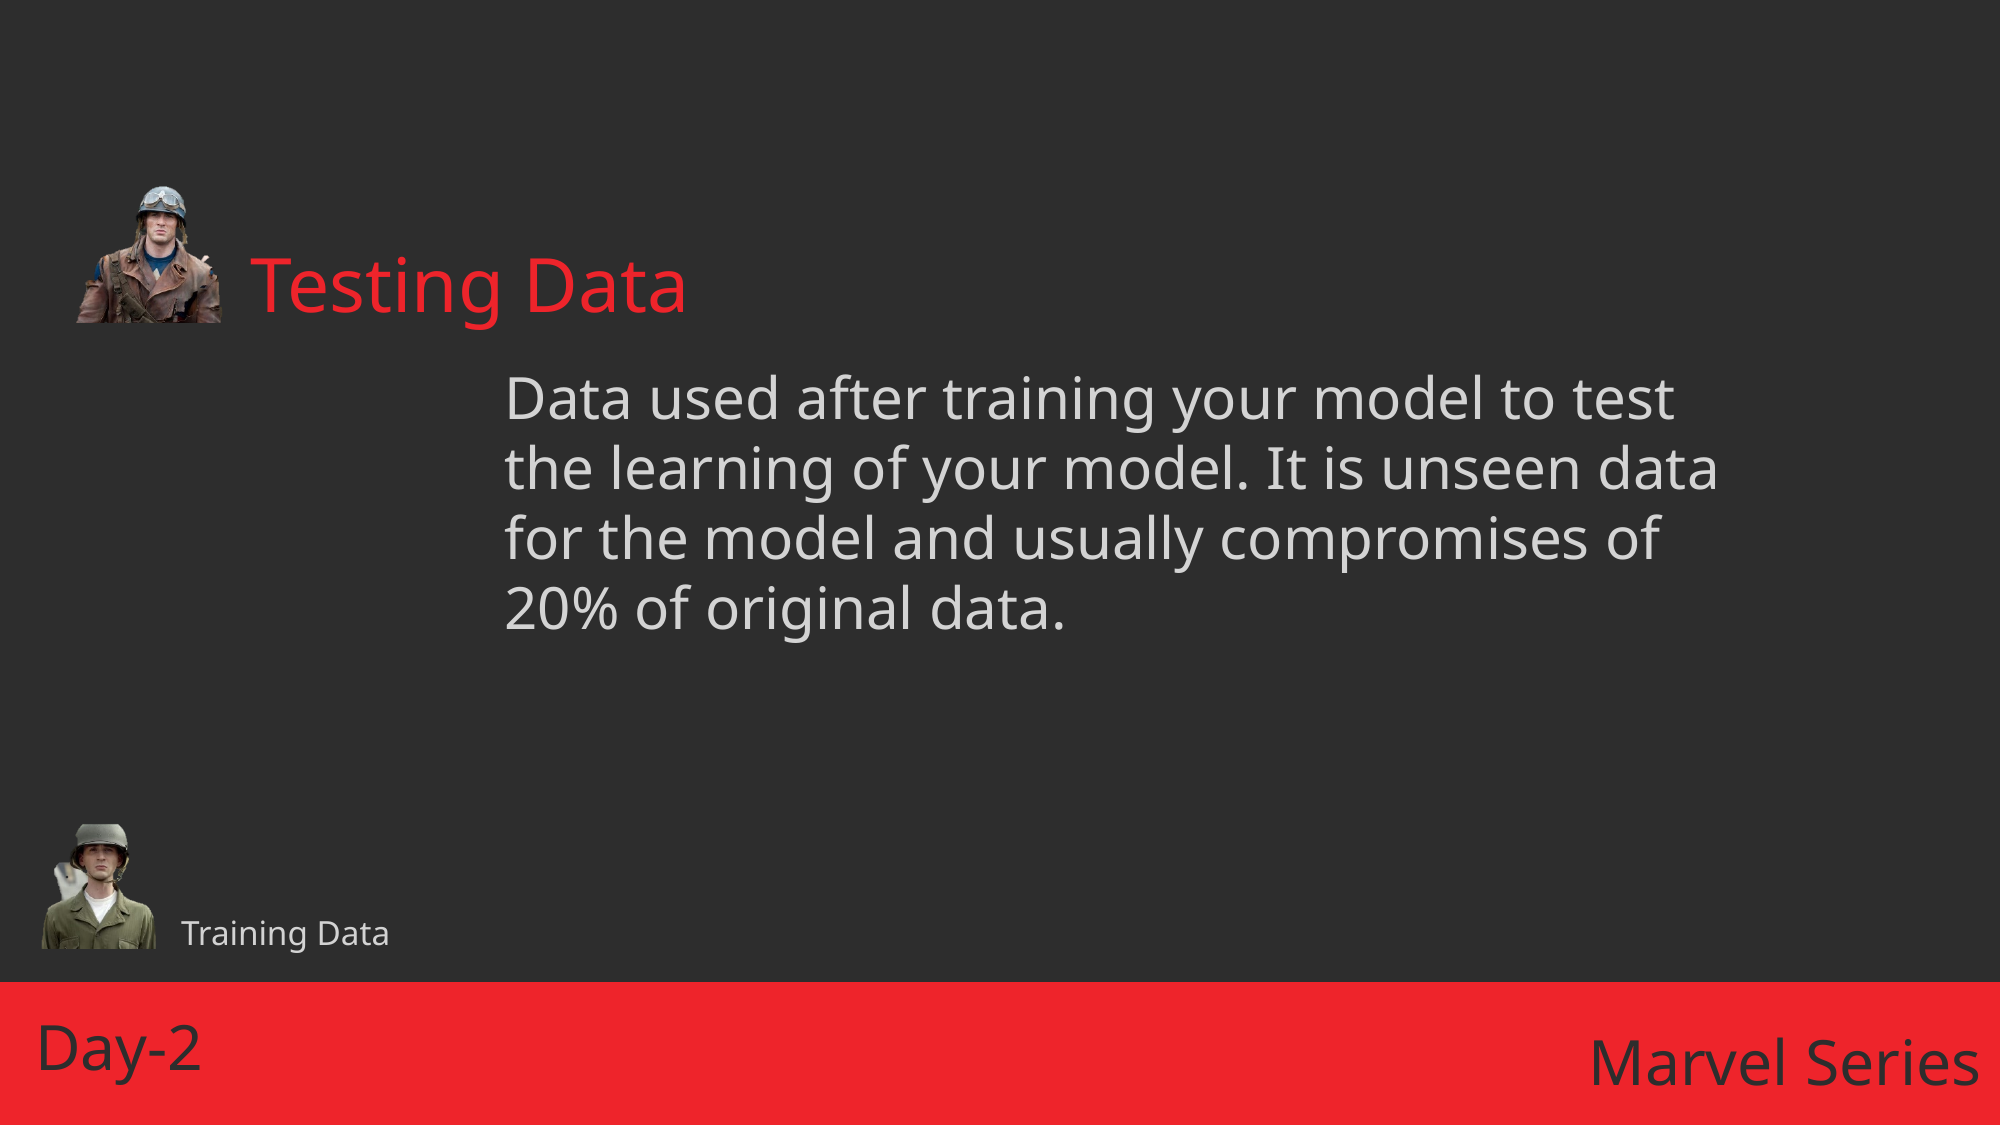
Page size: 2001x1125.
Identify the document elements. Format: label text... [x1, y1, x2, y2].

picture [0, 809, 237, 950]
text_box [0, 981, 2000, 1125]
text_box Testing Data [235, 230, 763, 335]
picture [46, 172, 239, 323]
text_box Marvel Series [1573, 1015, 2000, 1106]
text_box Data used after training your model to test the learning of your model. It is unseen data for the model and usually compromises of 20% of original data. [489, 353, 1771, 649]
text_box Day-2 [20, 999, 303, 1090]
text_box Training Data [166, 904, 697, 960]
